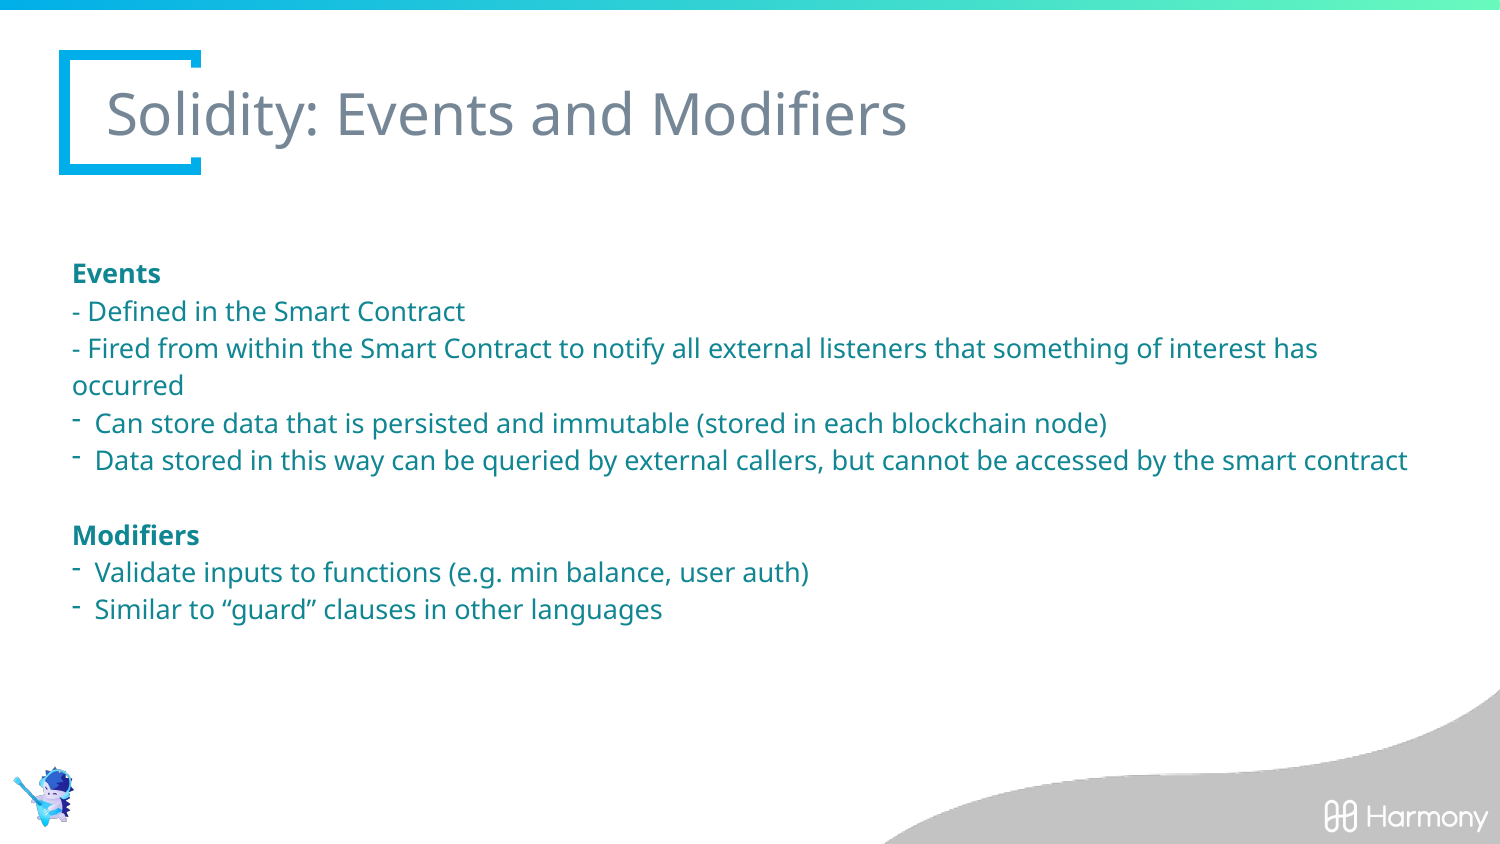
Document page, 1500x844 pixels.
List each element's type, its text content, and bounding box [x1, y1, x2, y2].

text_box Events - Defined in the Smart Contract - Fired from within the Smart Contract to notify all external listeners that something of interest has occurred Can store data that is persisted and immutable (stored in each blockchain node) Data stored in this way can be queried by external callers, but cannot be accessed by the smart contract Modifiers Validate inputs to functions (e.g. min balance, user auth) Similar to “guard” clauses in other languages [56, 236, 1444, 640]
picture [1314, 789, 1499, 843]
title Solidity: Events and Modifiers [90, 52, 1368, 173]
picture [13, 766, 74, 827]
